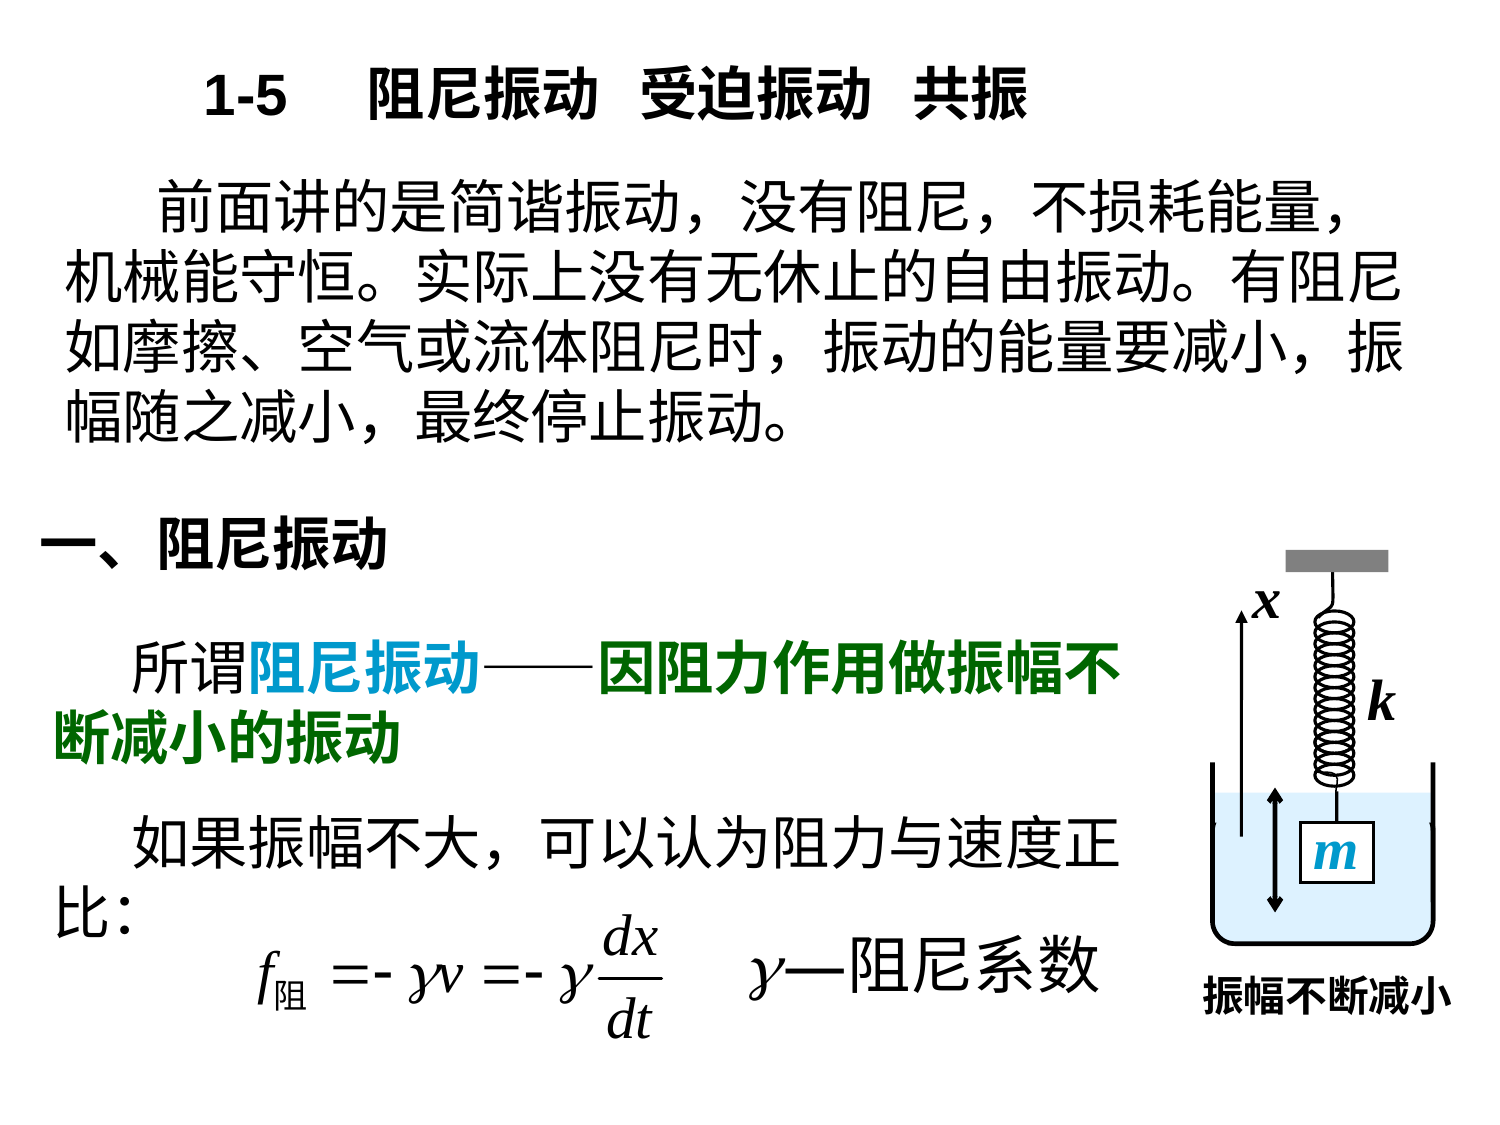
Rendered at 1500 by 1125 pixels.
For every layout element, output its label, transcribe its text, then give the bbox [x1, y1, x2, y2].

text_box 一、阻尼振动 [24, 500, 775, 530]
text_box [237, 899, 675, 1052]
text_box 振幅不断减小 [1187, 962, 1475, 1028]
text_box 所谓阻尼振动——因阻力作用做振幅不断减小的振动 [37, 623, 1175, 779]
text_box 前面讲的是简谐振动，没有阻尼，不损耗能量，机械能守恒。实际上没有无休止的自由振动。有阻尼如摩擦、空气或流体阻尼时，振动的能量要减小，振幅随之减小，最终停止振动。 [50, 162, 1450, 458]
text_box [737, 924, 1113, 1015]
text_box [1237, 549, 1412, 889]
text_box 一、阻尼振动 [24, 531, 775, 585]
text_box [1212, 762, 1434, 944]
text_box 如果振幅不大，可以认为阻力与速度正比： [37, 798, 1138, 954]
text_box 1-5 阻尼振动 受迫振动 共振 [74, 50, 1438, 135]
